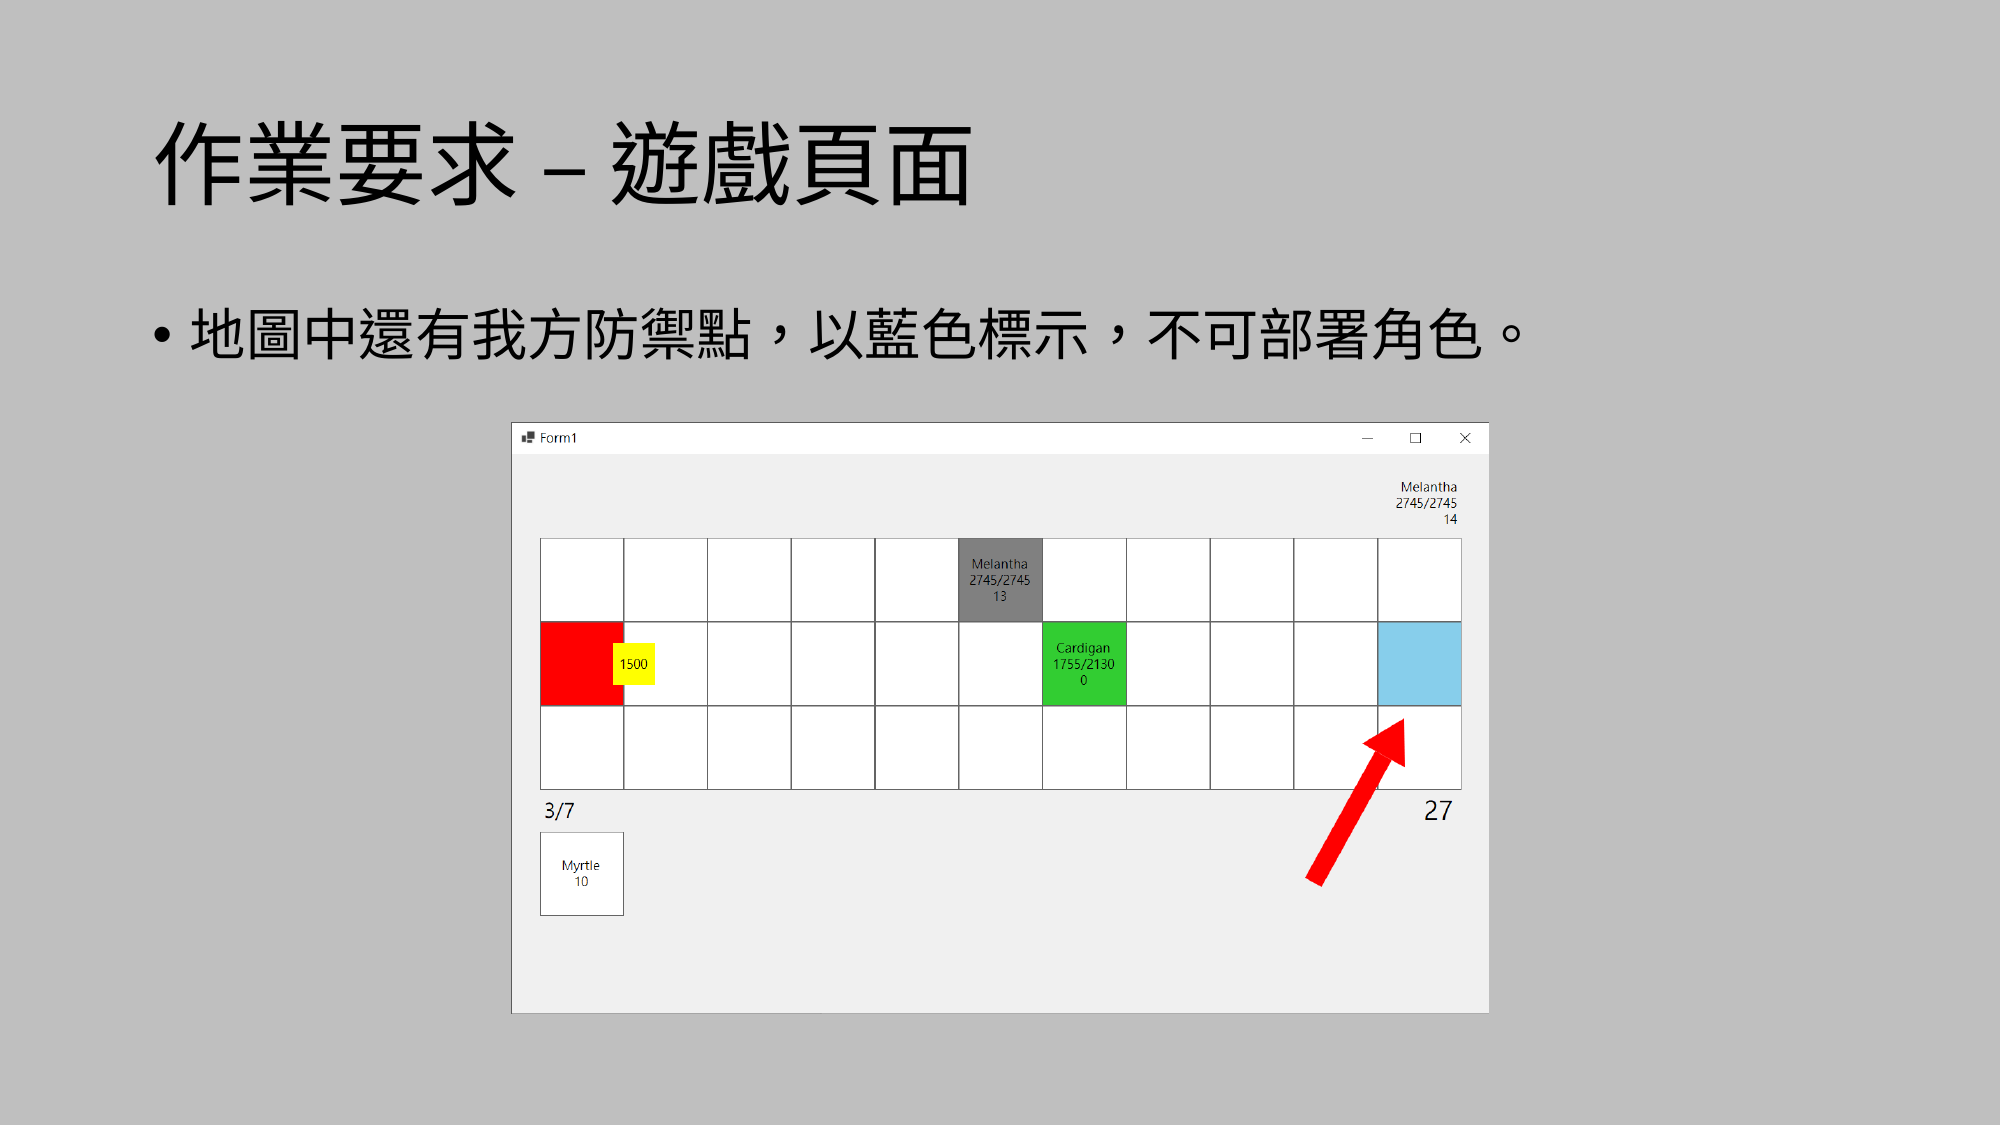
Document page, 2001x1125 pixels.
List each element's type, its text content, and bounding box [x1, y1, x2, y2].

title 作業要求 – 遊戲頁面 [137, 59, 1863, 278]
list 地圖中還有我方防禦點，以藍色標示，不可部署角色。 [137, 299, 1863, 1014]
picture [510, 422, 1490, 1014]
